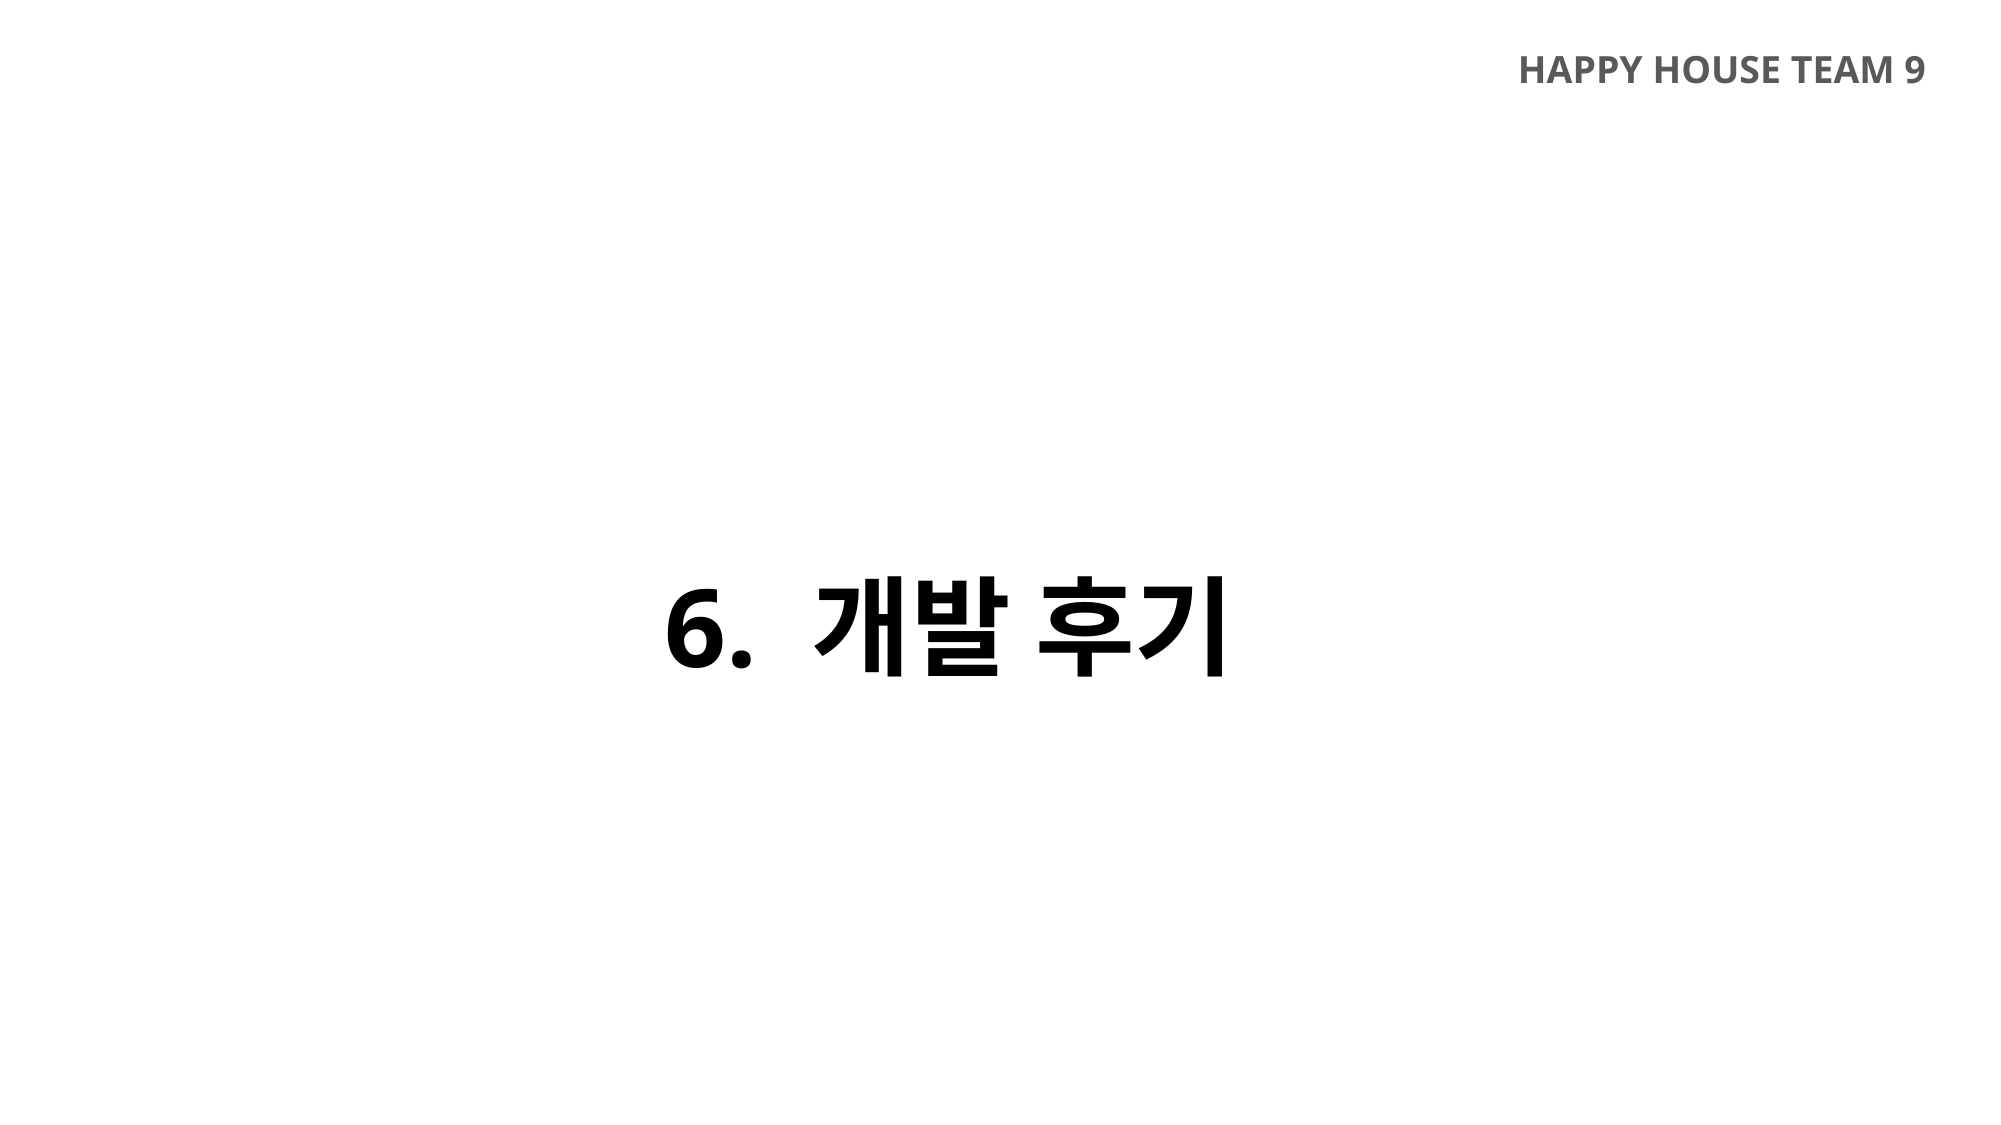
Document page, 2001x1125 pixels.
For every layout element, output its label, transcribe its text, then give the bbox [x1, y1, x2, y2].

text_box 6. 개발 후기 [649, 487, 1351, 638]
text_box HAPPY HOUSE TEAM 9 [1502, 13, 1983, 86]
